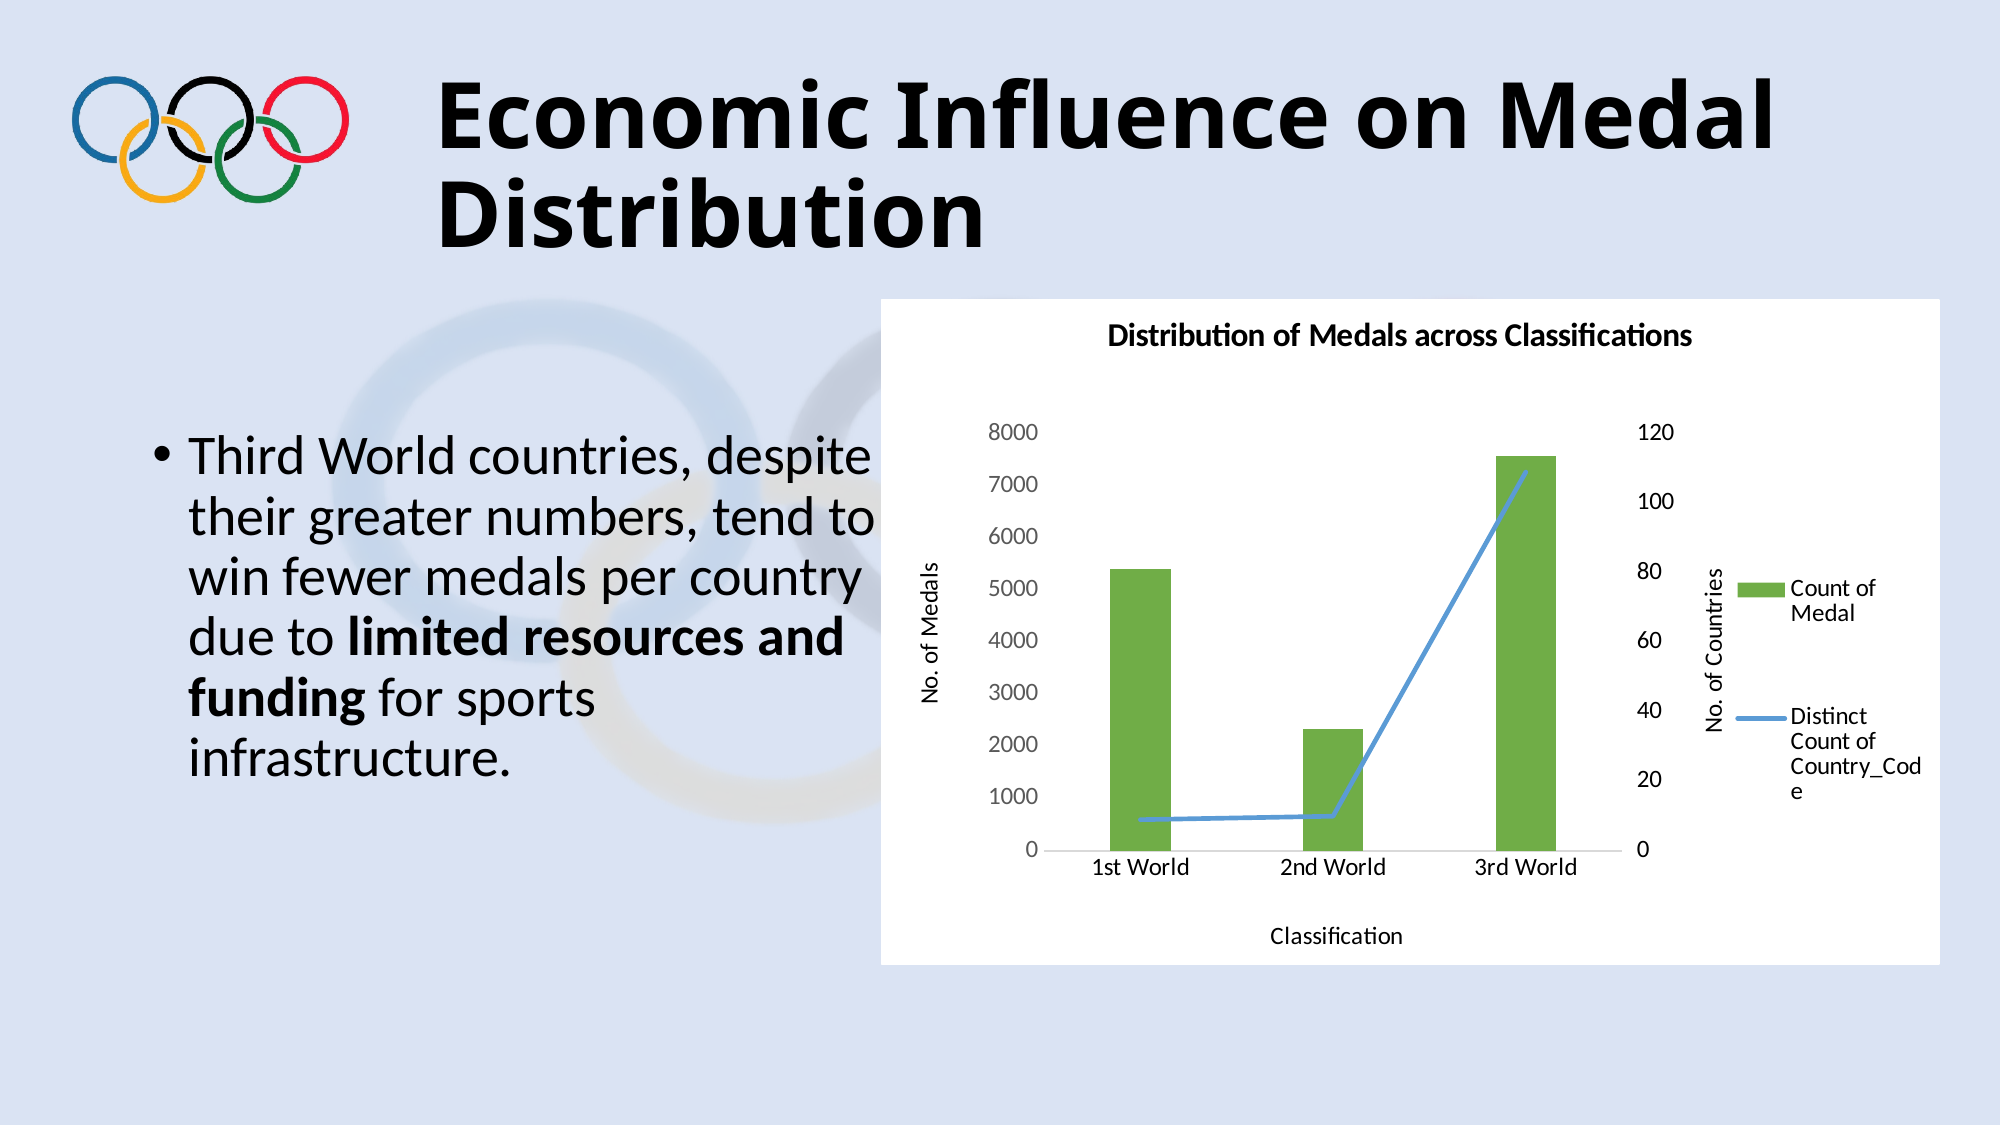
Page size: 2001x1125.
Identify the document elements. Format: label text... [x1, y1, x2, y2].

list Third World countries, despite their greater numbers, tend to win fewer medals per country due to limited resources and funding for sports infrastructure. [137, 419, 880, 845]
chart [880, 299, 1940, 965]
picture [0, 0, 2000, 1125]
title Economic Influence on Medal Distribution [419, 59, 1863, 278]
